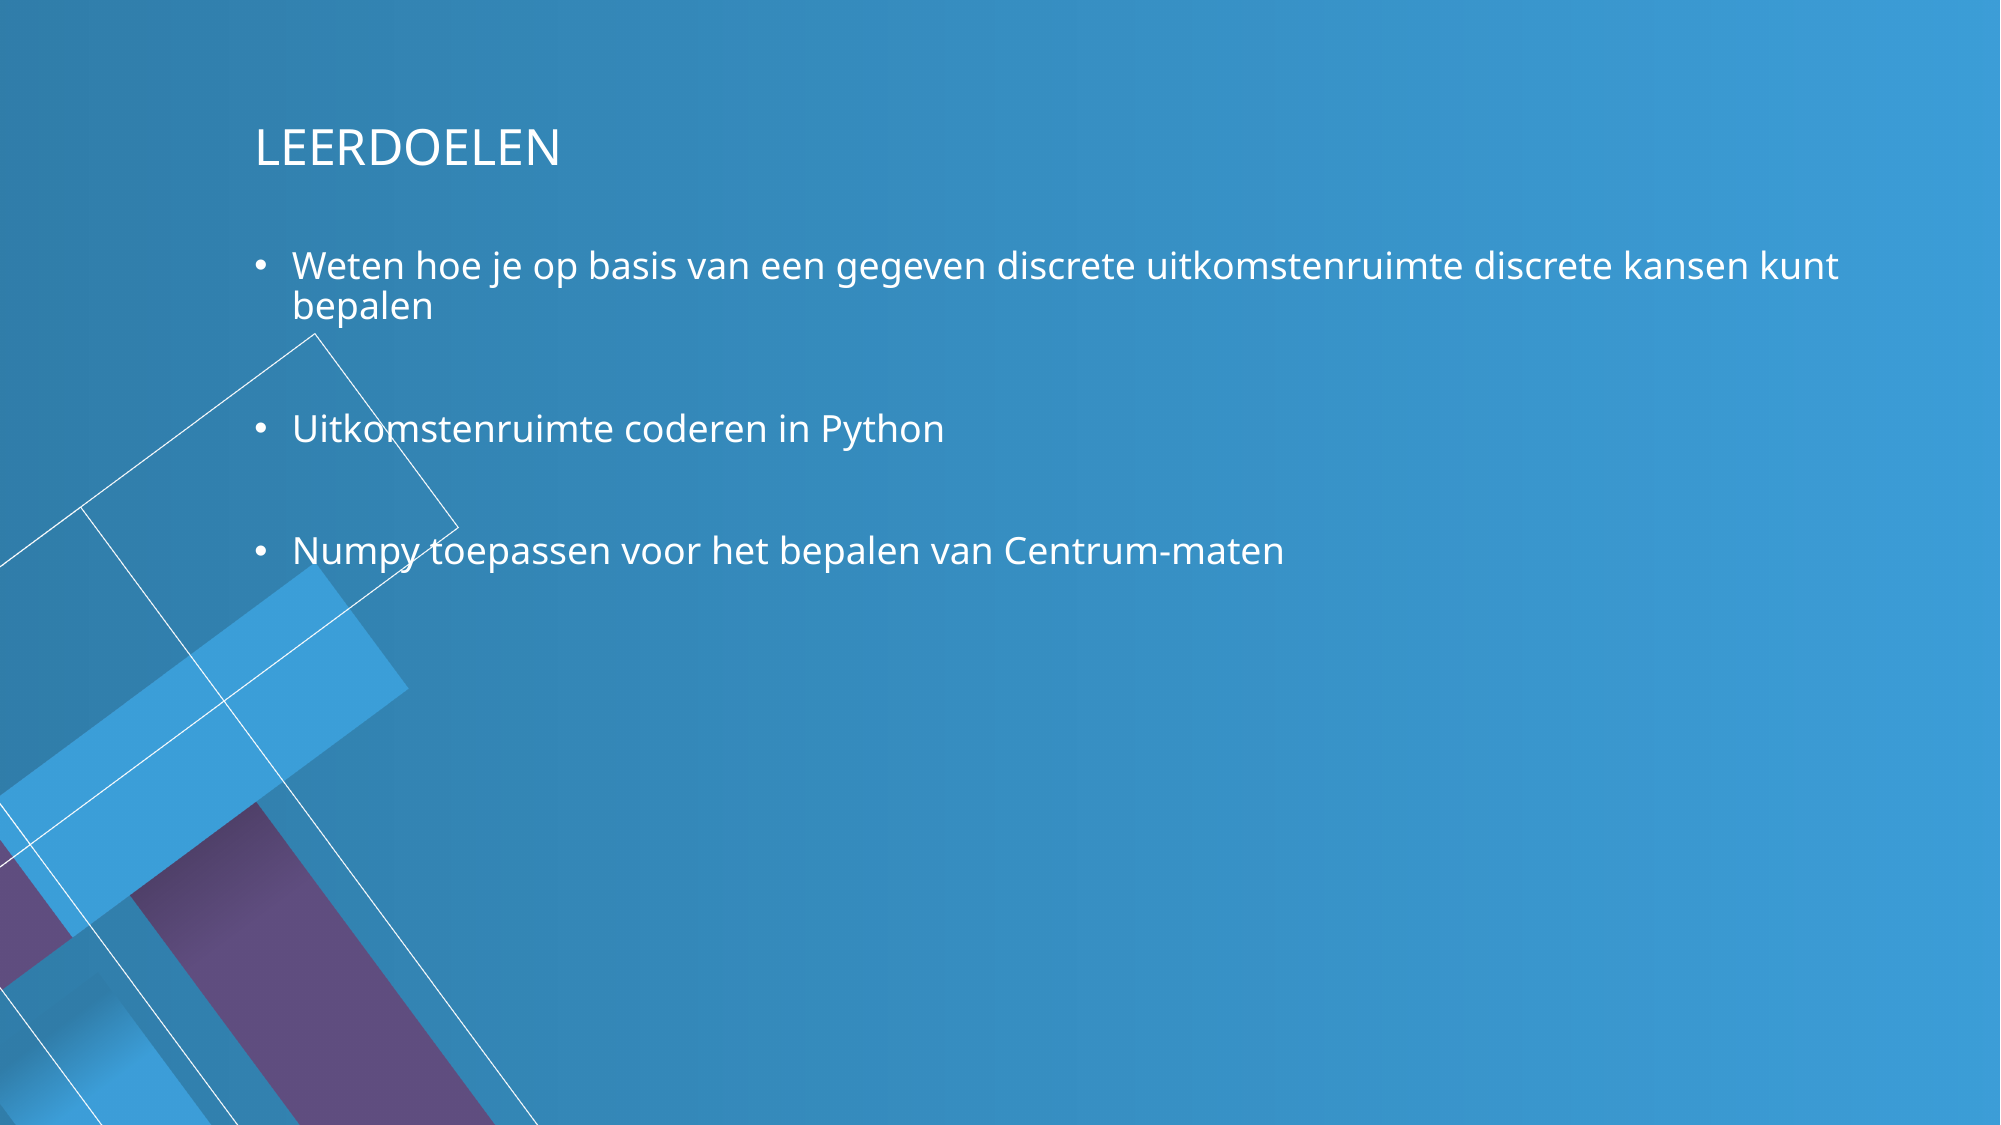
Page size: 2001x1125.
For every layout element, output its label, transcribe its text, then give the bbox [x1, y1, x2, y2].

list Weten hoe je op basis van een gegeven discrete uitkomstenruimte discrete kansen kunt bepalen Uitkomstenruimte coderen in Python Numpy toepassen voor het bepalen van Centrum-maten [239, 239, 1911, 1014]
title Leerdoelen [239, 85, 1911, 215]
picture [0, 0, 2000, 1125]
